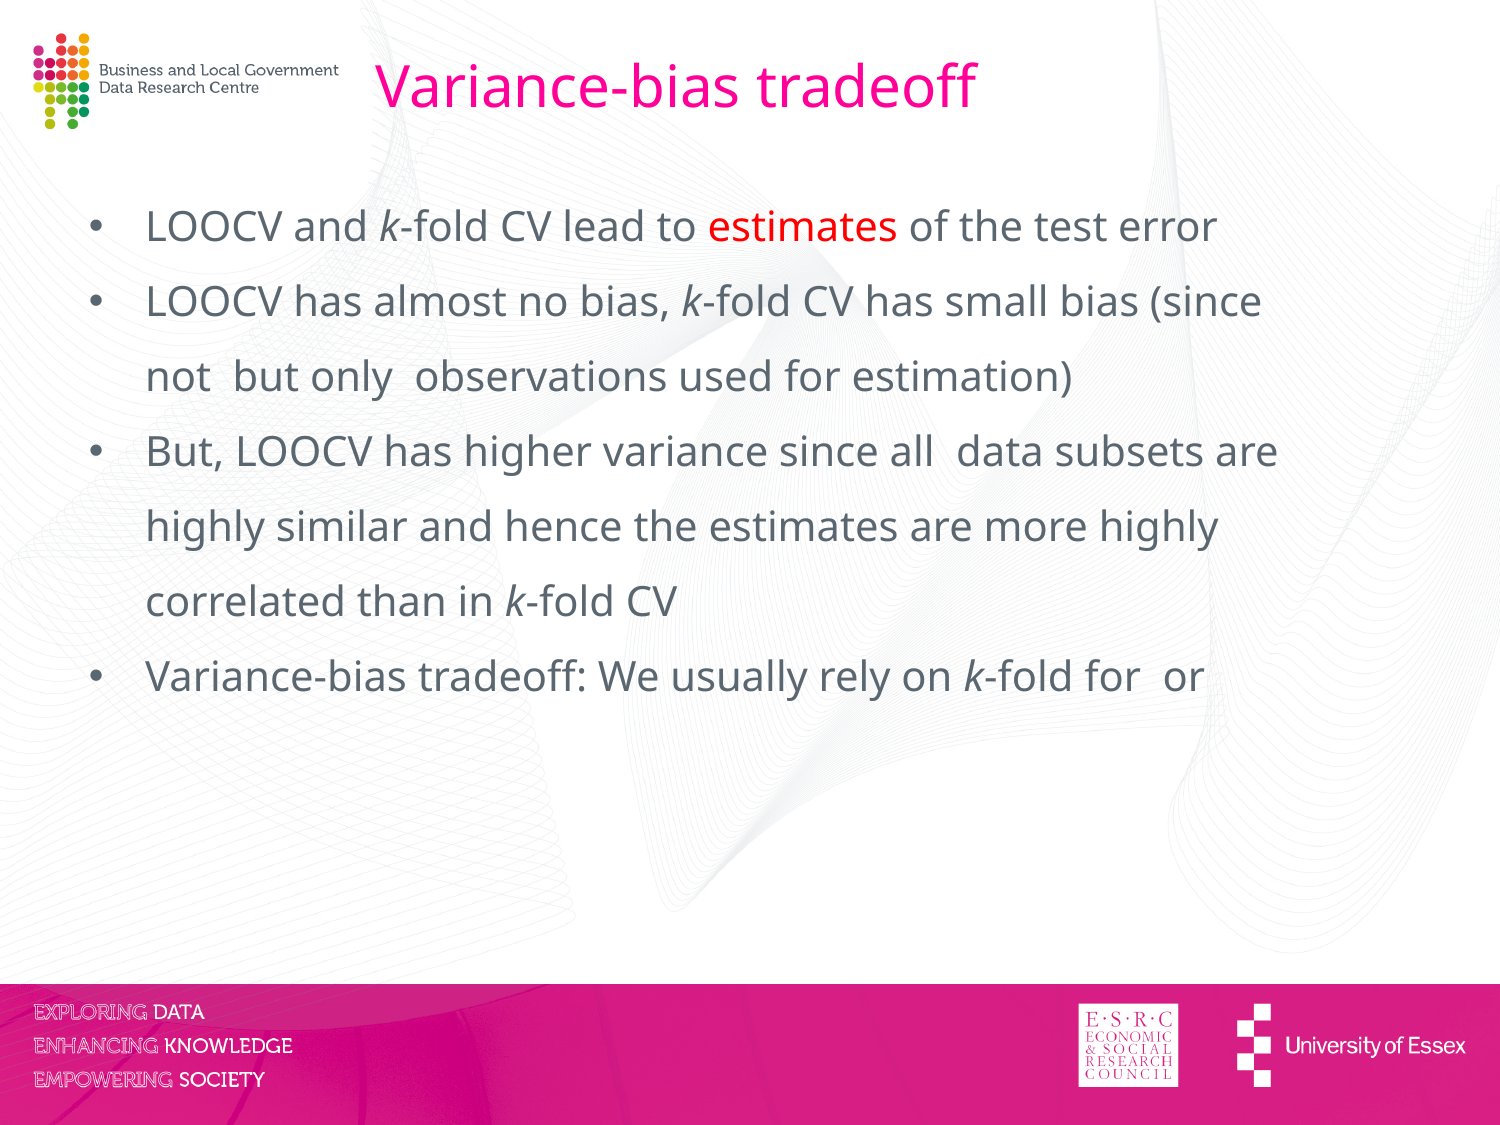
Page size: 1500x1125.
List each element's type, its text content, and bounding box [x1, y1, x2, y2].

picture [0, 0, 1500, 1125]
text_box Variance-bias tradeoff [360, 49, 1500, 147]
